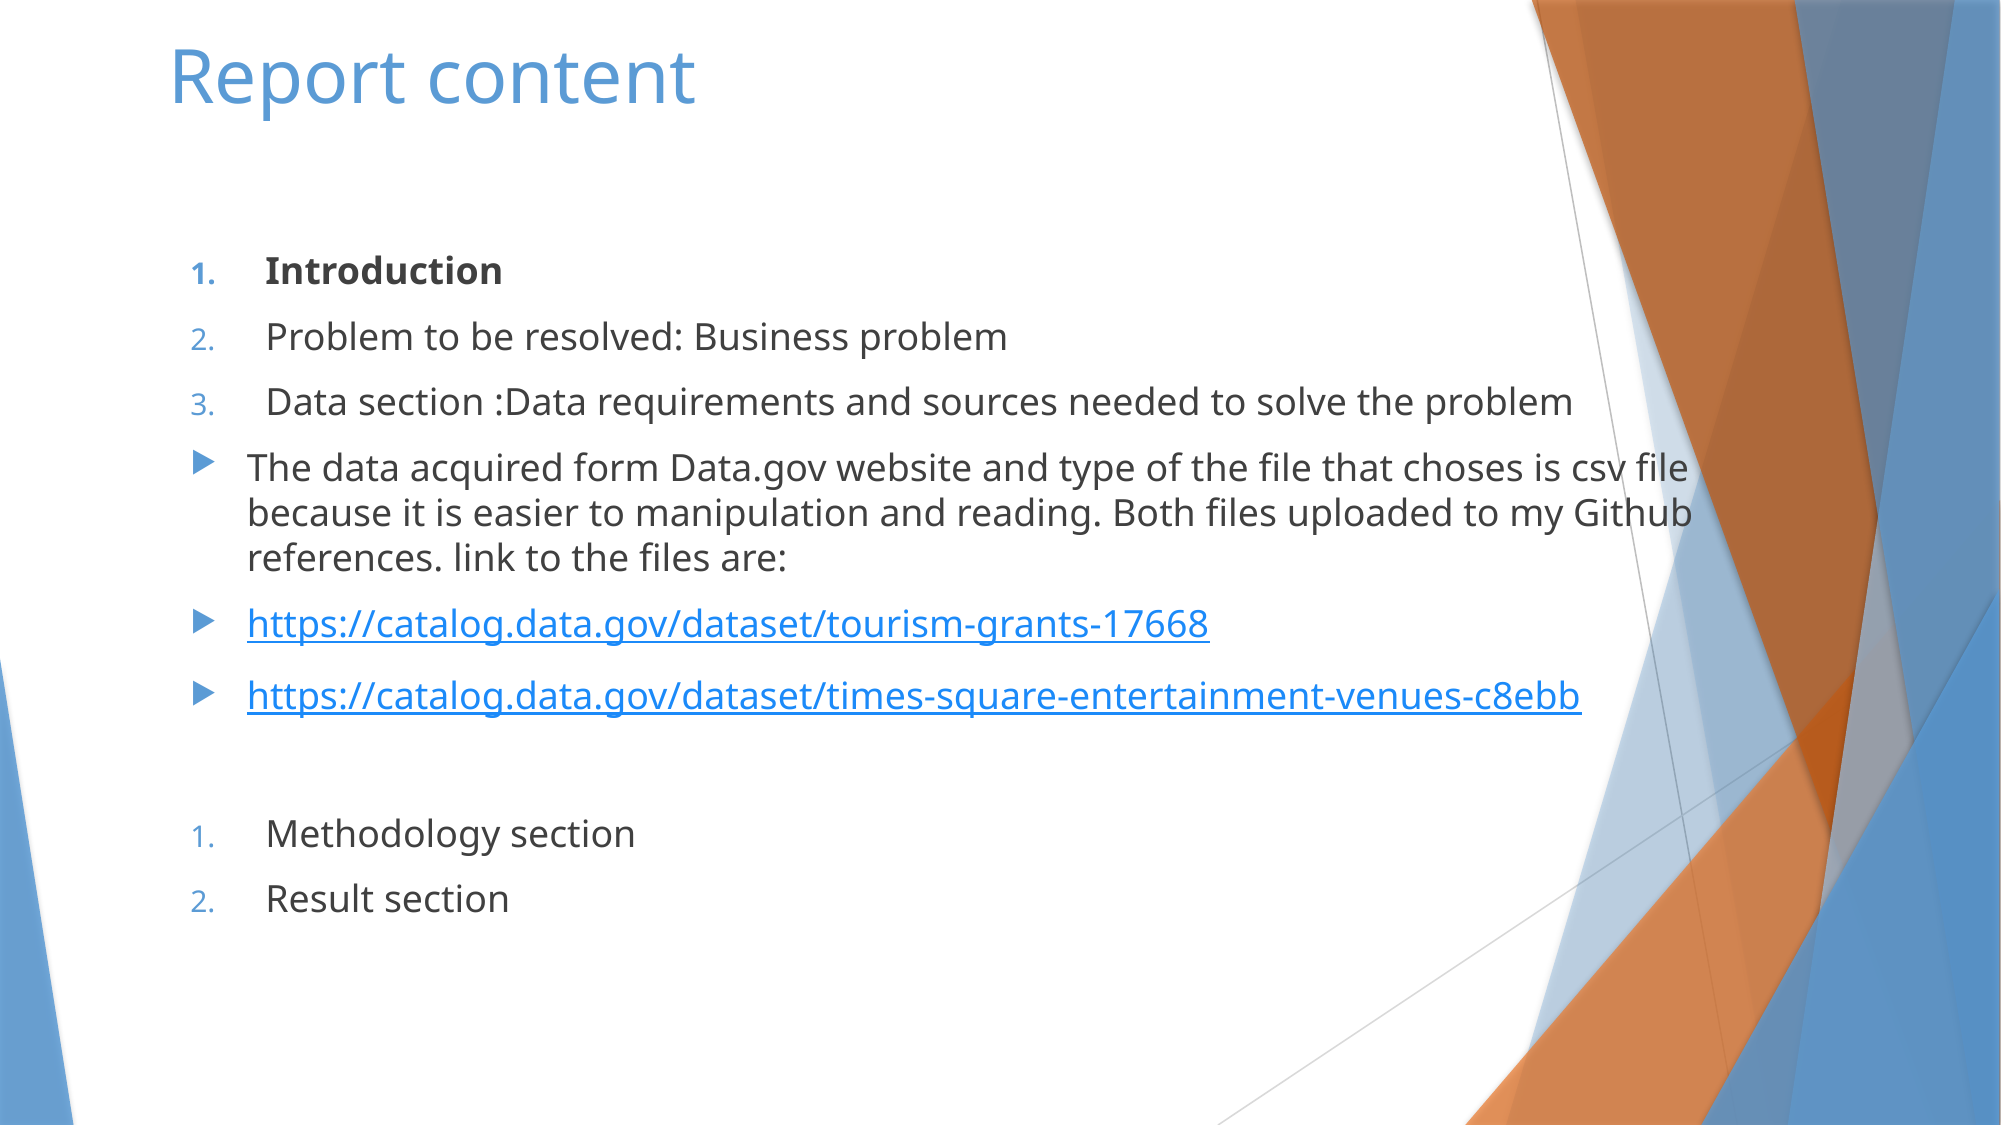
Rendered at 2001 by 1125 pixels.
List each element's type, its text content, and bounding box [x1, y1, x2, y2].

list Introduction Problem to be resolved: Business problem Data section :Data requirements and sources needed to solve the problem The data acquired form Data.gov website and type of the file that choses is csv file because it is easier to manipulation and reading. Both files uploaded to my Github references. link to the files are: https://catalog.data.gov/dataset/tourism-grants-17668 https://catalog.data.gov/dataset/times-square-entertainment-venues-c8ebb Methodology section Result section [175, 239, 1826, 1013]
title Report content [153, 20, 1804, 285]
